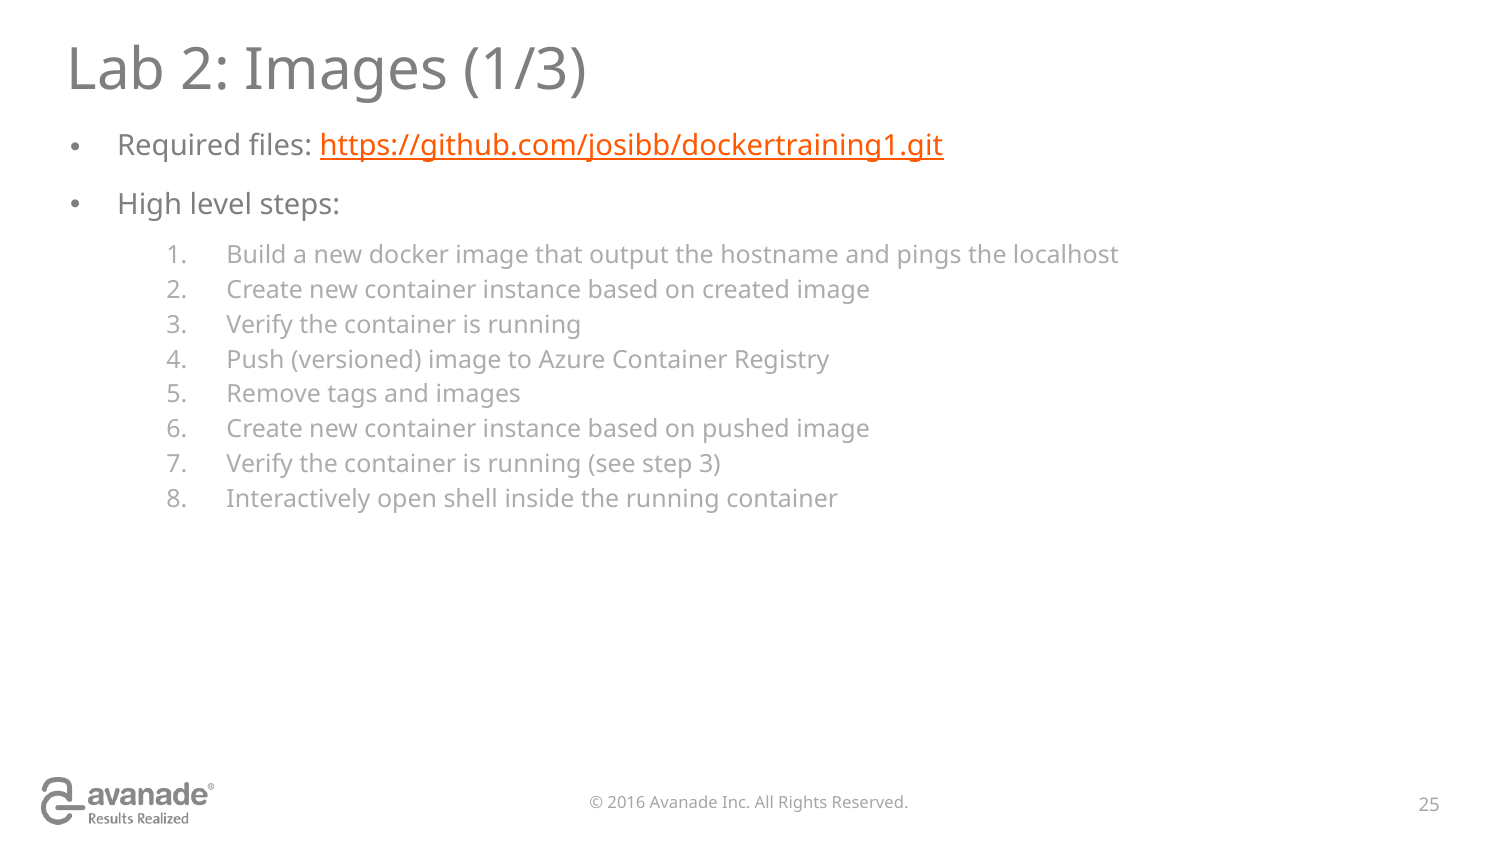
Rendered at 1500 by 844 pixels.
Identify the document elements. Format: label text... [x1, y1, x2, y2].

list Required files: https://github.com/josibb/dockertraining1.git High level steps: Build a new docker image that output the hostname and pings the localhost Create new container instance based on created image Verify the container is running Push (versioned) image to Azure Container Registry Remove tags and images Create new container instance based on pushed image Verify the container is running (see step 3) Interactively open shell inside the running container [55, 111, 1445, 723]
picture [37, 772, 217, 829]
title Lab 2: Images (1/3) [51, 33, 1402, 99]
